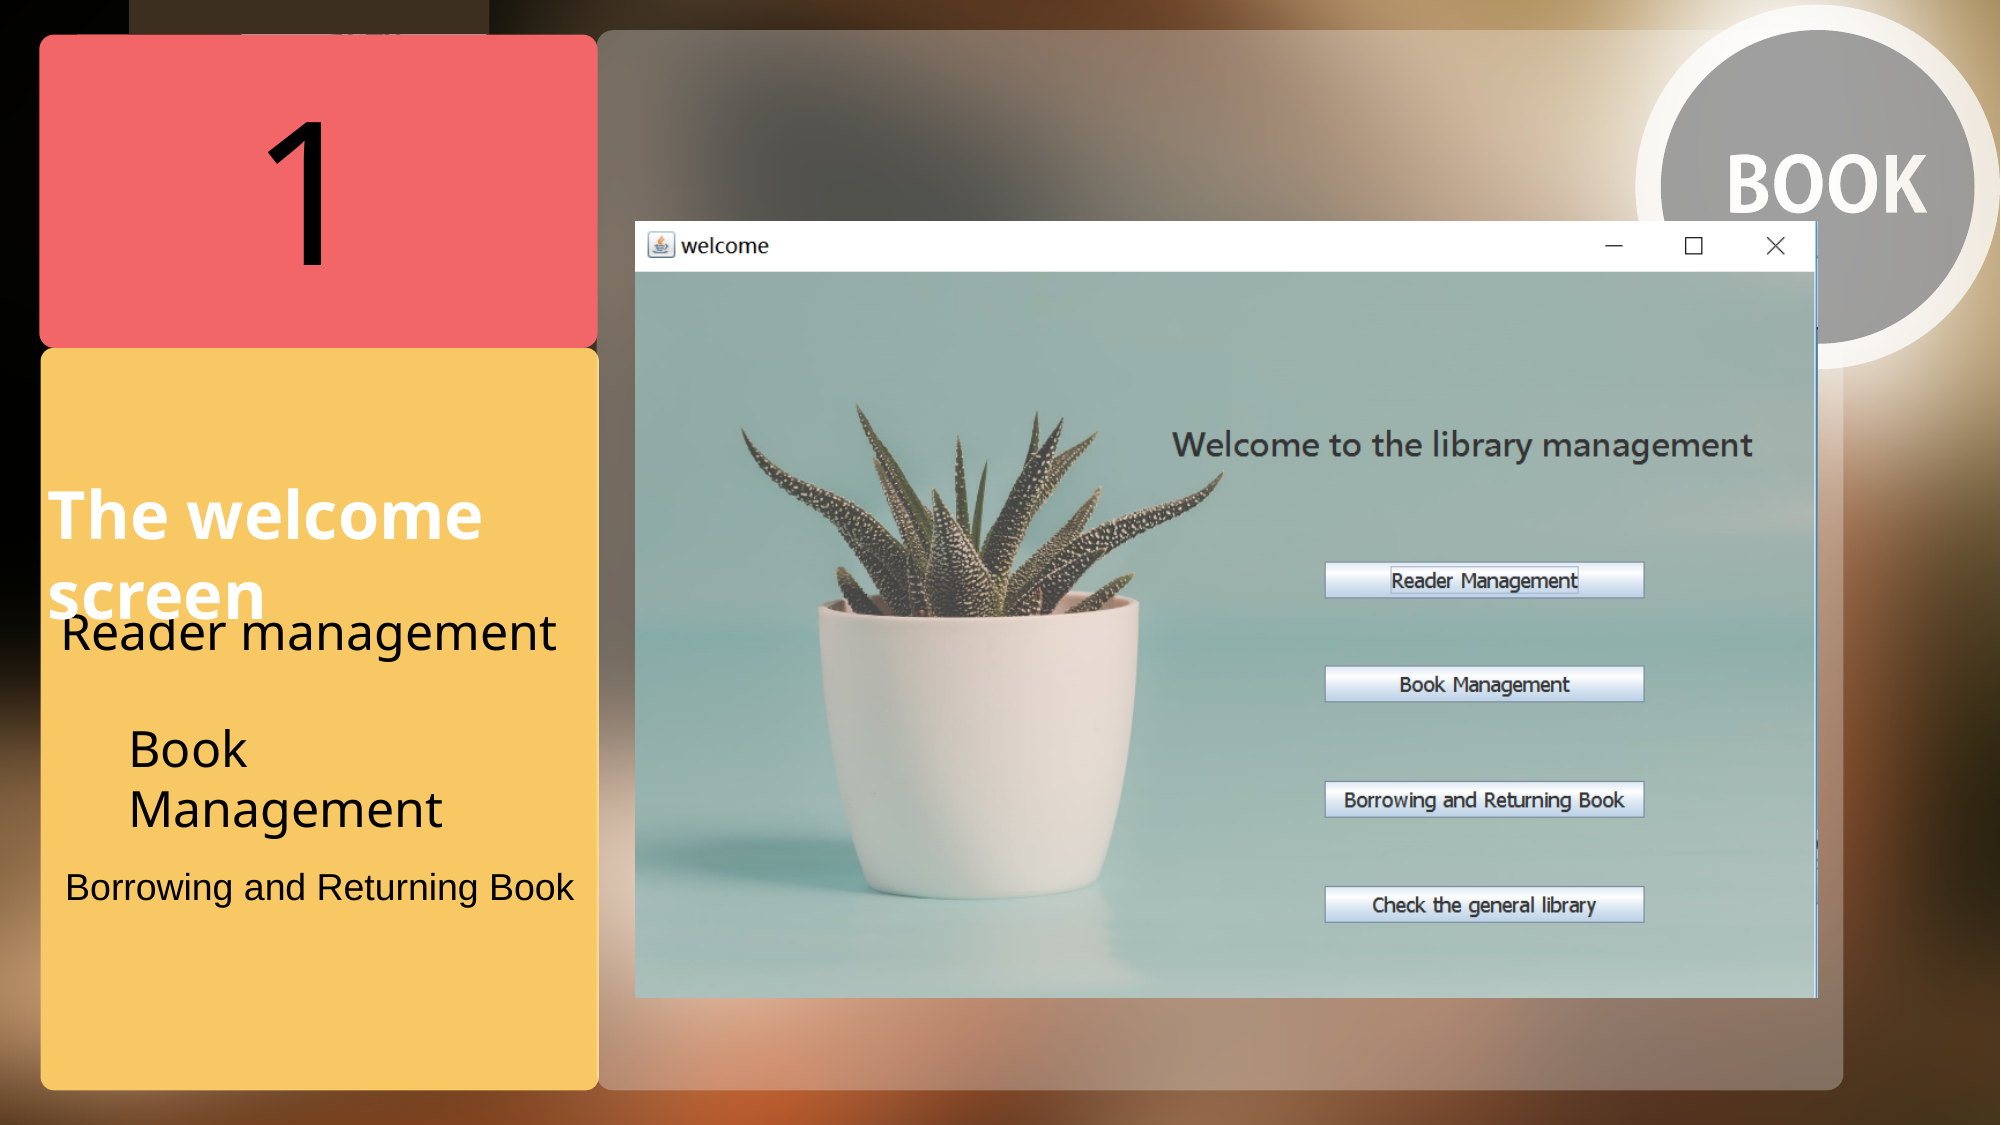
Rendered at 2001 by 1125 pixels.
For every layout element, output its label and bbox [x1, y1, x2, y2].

picture [0, 0, 2000, 1125]
text_box [1635, 4, 2000, 370]
